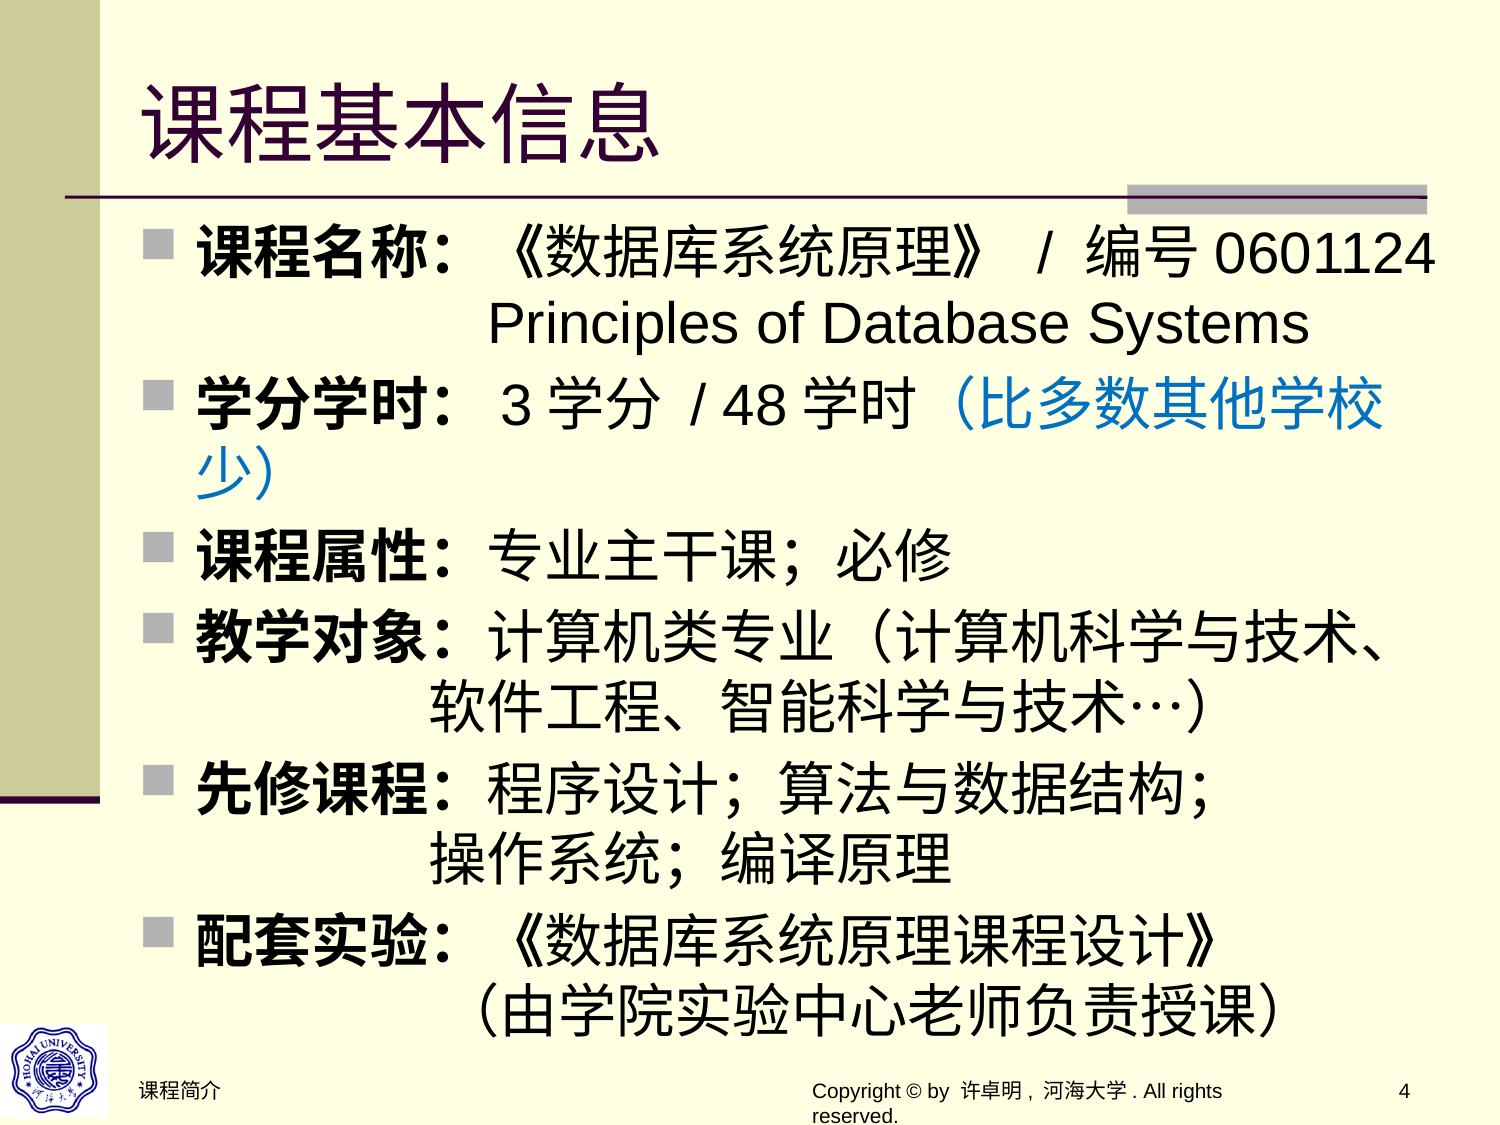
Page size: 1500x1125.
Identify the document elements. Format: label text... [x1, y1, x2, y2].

title 课程基本信息 [123, 45, 1426, 197]
picture [0, 1023, 108, 1118]
slide_number 4 [1328, 1070, 1425, 1124]
slide_number Copyright © by 许卓明, 河海大学. All rights reserved. [797, 1070, 1317, 1124]
list 课程名称：《数据库系统原理》 / 编号0601124 Principles of Database Systems 学分学时：3学分 / 48学时（比多数其他学校少） 课程属性：专业主干课；必修 教学对象：计算机类专业（计算机科学与技术、 软件工程、智能科学与技术…） 先修课程：程序设计；算法与数据结构； 操作系统；编译原理 配套实验：《数据库系统原理课程设计》 （由学院实验中心老师负责授课） [123, 207, 1471, 1059]
footer 课程简介 [123, 1070, 786, 1124]
